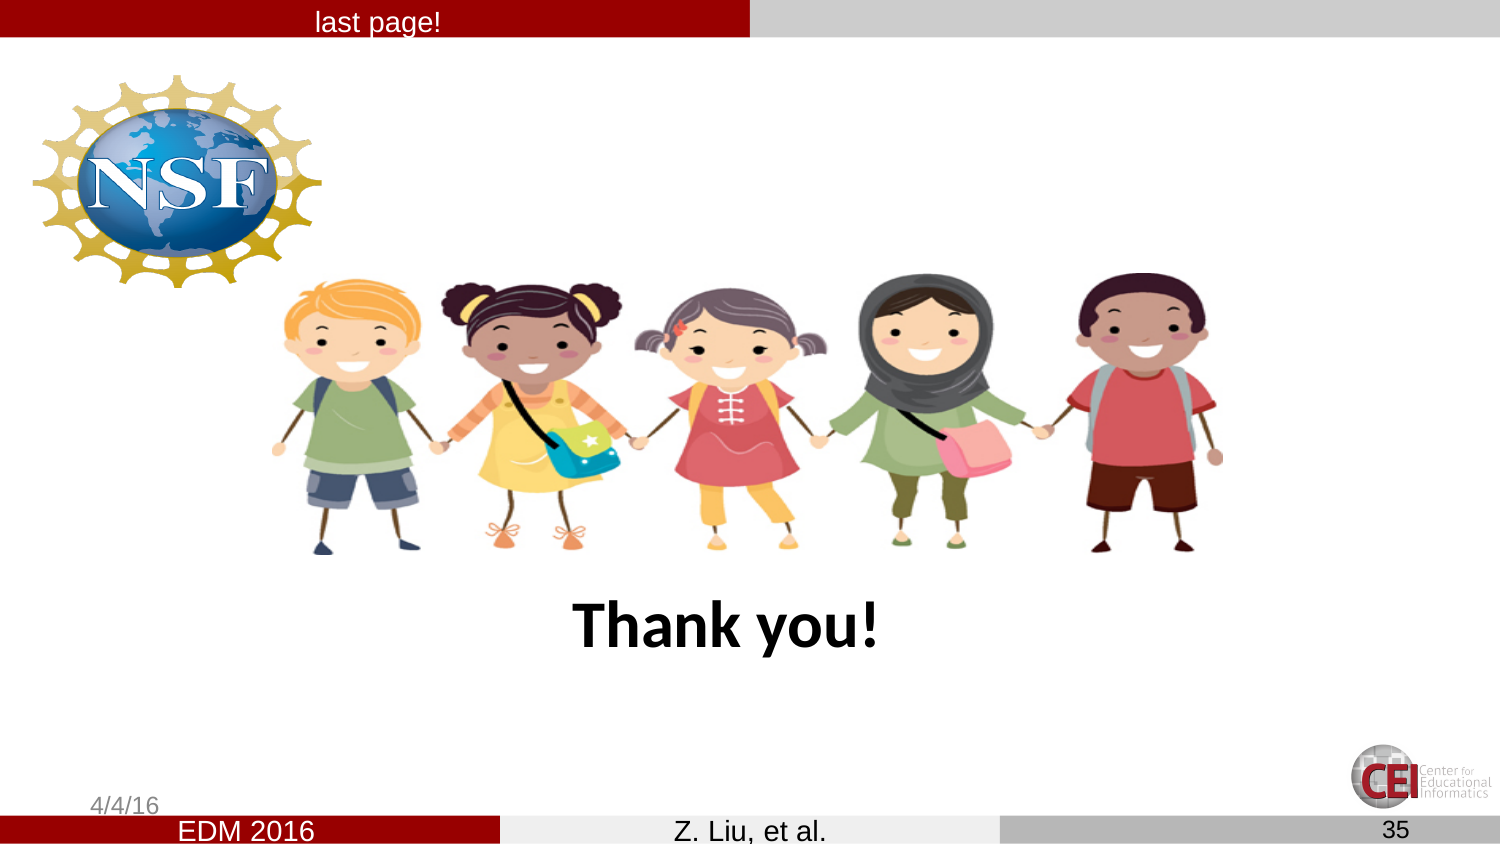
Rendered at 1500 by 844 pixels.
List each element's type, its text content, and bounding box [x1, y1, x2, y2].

slide_number 35 [1074, 805, 1425, 844]
title Thank you! [557, 598, 939, 669]
picture [1339, 735, 1500, 818]
picture [18, 65, 1224, 555]
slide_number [75, 782, 425, 805]
text_box EDM 2016 [0, 805, 493, 844]
text_box last page! [0, 0, 749, 46]
text_box Z. Liu, et al. [514, 805, 988, 844]
